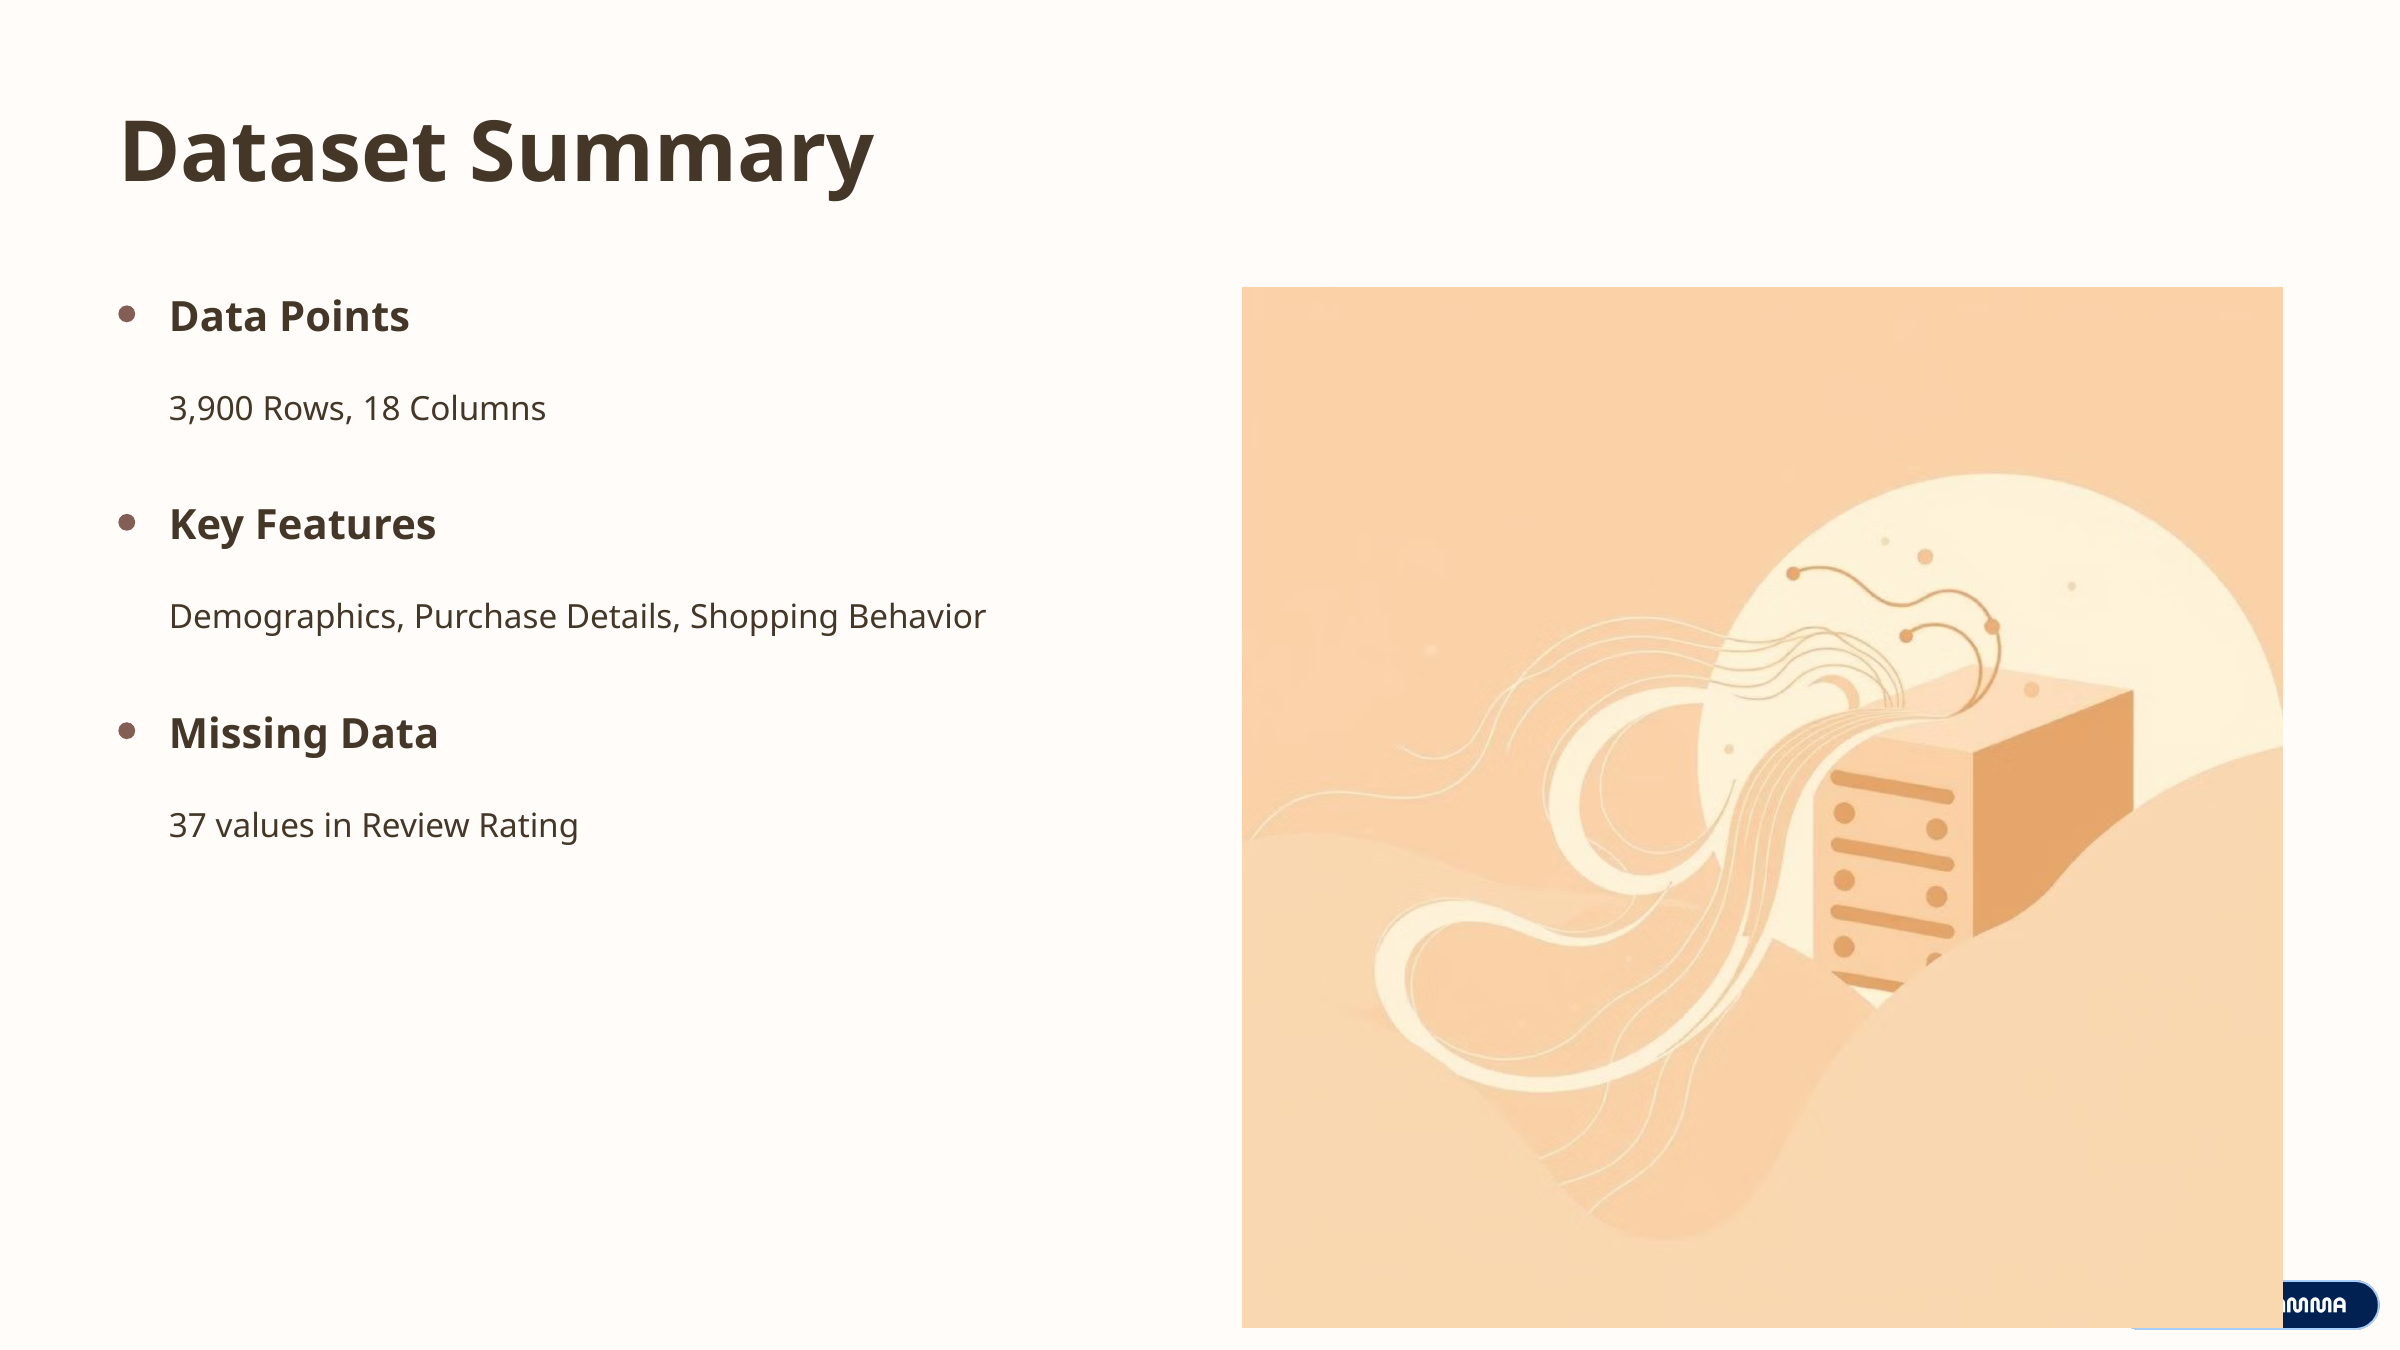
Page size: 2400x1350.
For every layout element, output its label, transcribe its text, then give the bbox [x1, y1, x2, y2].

picture [1242, 287, 2389, 1339]
text_box Missing Data [169, 704, 592, 758]
text_box [118, 722, 136, 740]
text_box [118, 305, 136, 323]
text_box 3,900 Rows, 18 Columns [169, 374, 1159, 429]
text_box Key Features [169, 495, 592, 549]
text_box Dataset Summary [118, 92, 964, 199]
text_box Data Points [169, 287, 592, 341]
text_box 37 values in Review Rating [169, 790, 1159, 845]
text_box Demographics, Purchase Details, Shopping Behavior [169, 582, 1159, 637]
text_box [118, 513, 136, 531]
